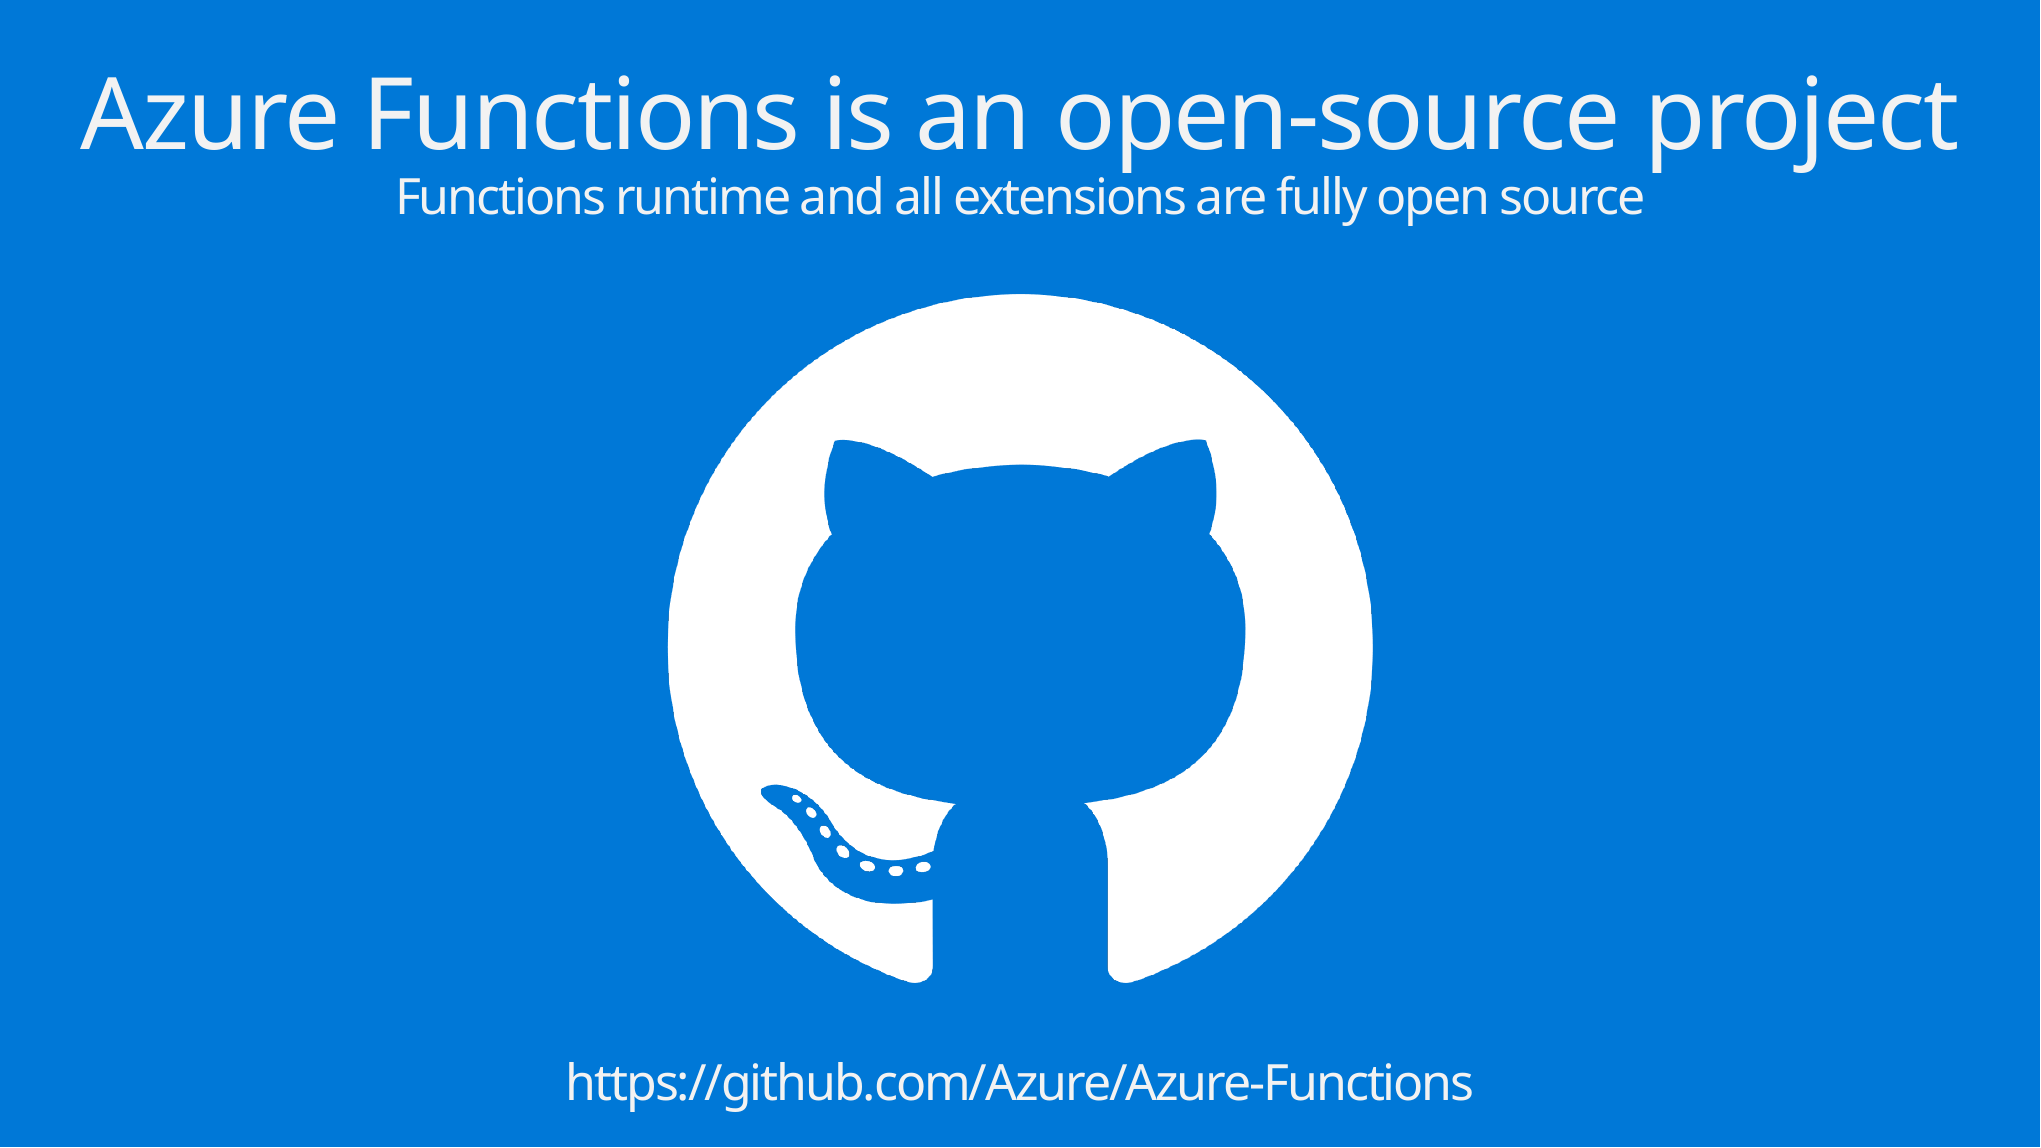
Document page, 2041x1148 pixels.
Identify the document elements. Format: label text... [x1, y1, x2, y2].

title Azure Functions is an open-source project Functions runtime and all extensions are fully open source [45, 48, 1996, 228]
text_box https://github.com/Azure/Azure-Functions [44, 1022, 1996, 1148]
picture [658, 277, 1382, 1002]
